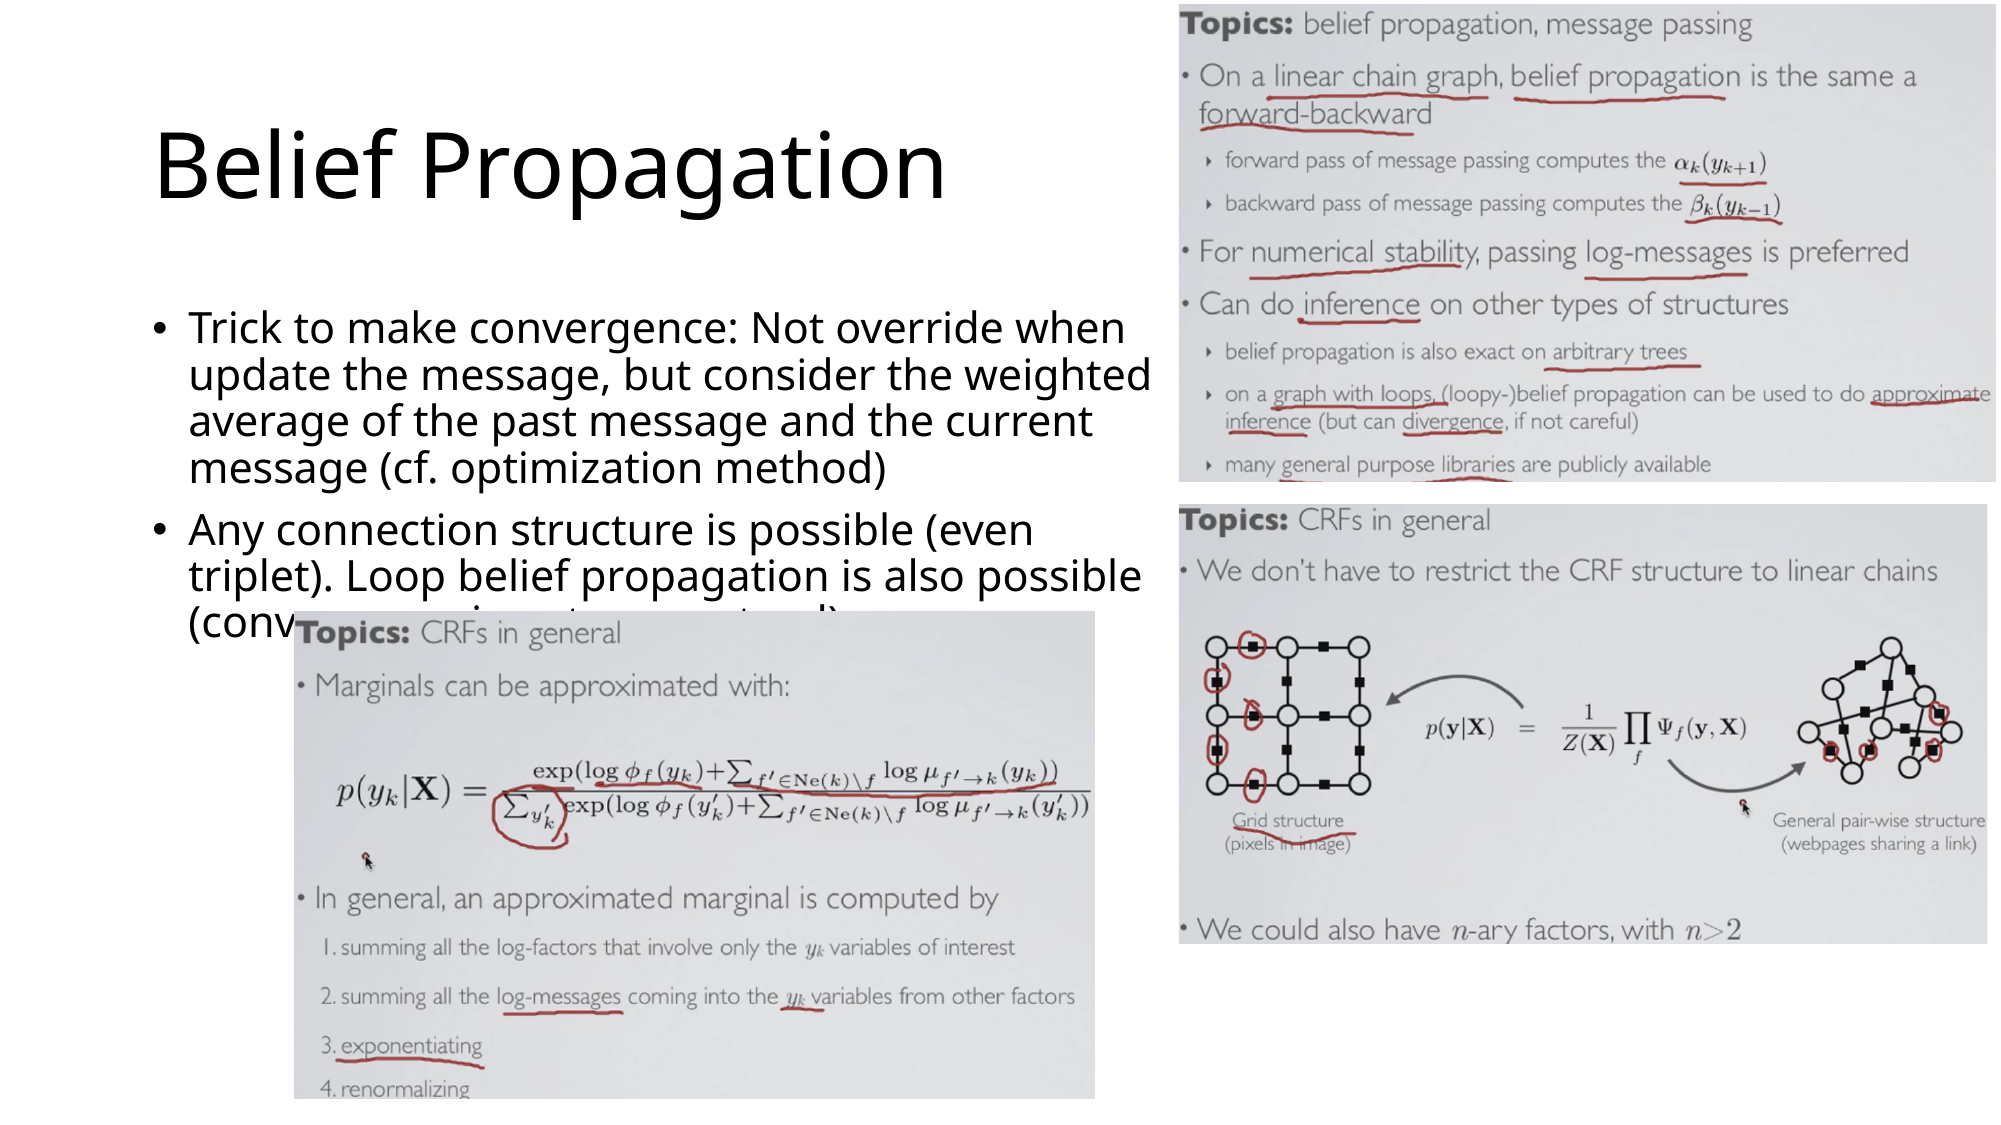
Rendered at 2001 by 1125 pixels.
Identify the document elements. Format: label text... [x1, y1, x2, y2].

picture [1178, 504, 1988, 944]
picture [1178, 4, 1996, 482]
title Belief Propagation [137, 59, 1178, 278]
picture [293, 611, 1095, 1099]
list Trick to make convergence: Not override when update the message, but consider the weighted average of the past message and the current message (cf. optimization method) Any connection structure is possible (even triplet). Loop belief propagation is also possible (convergence is not guaranteed) [137, 299, 1204, 660]
